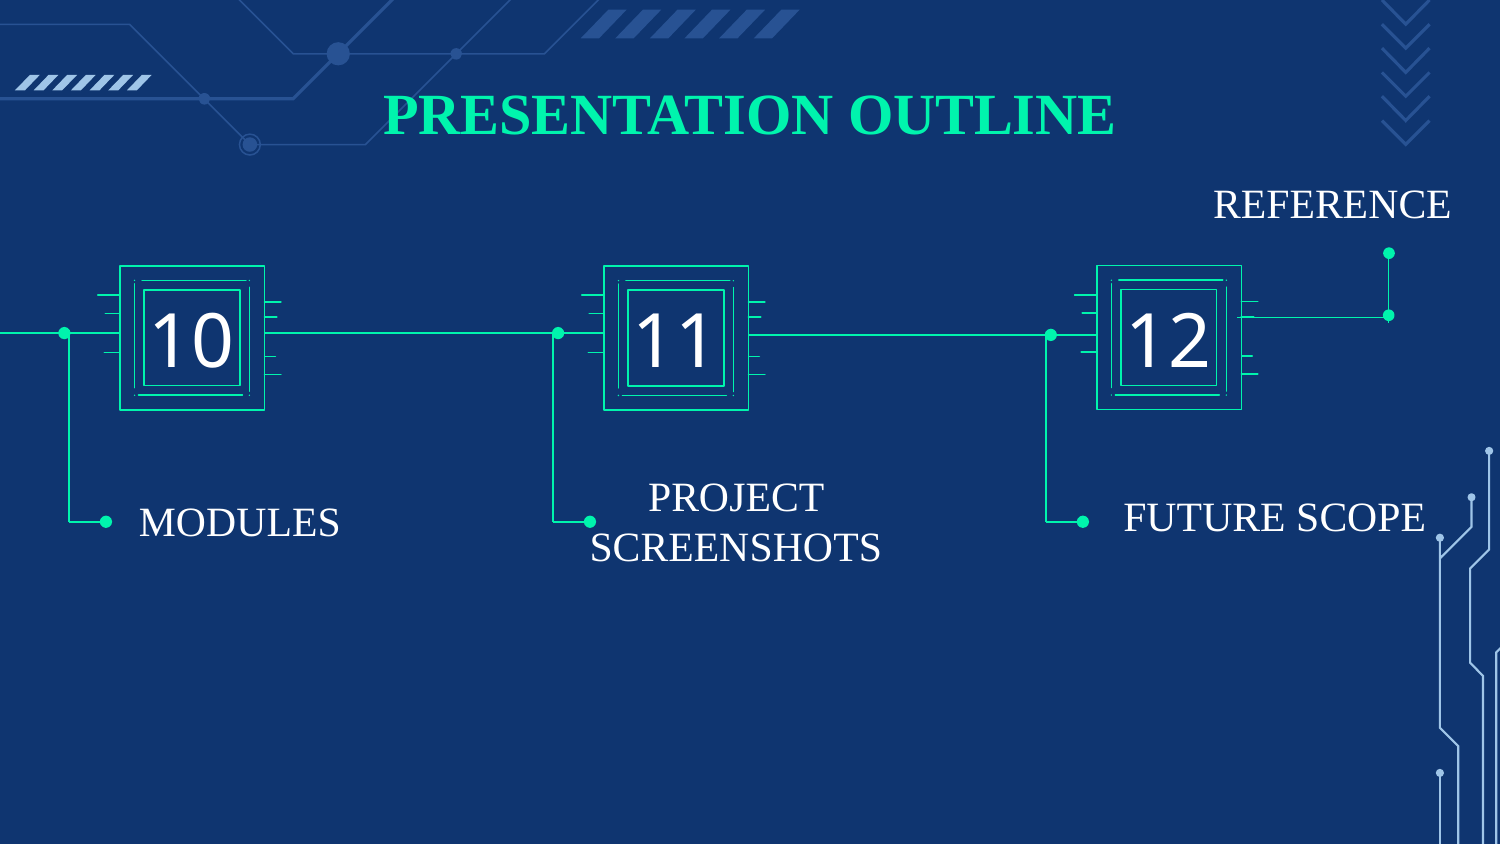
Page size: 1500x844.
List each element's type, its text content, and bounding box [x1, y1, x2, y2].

text_box REFERENCE [1168, 132, 1500, 271]
title PROJECT SCREENSHOTS [510, 451, 962, 589]
title 11 [627, 290, 724, 386]
title 12 [1120, 290, 1217, 386]
title FUTURE SCOPE [1120, 440, 1430, 589]
title MODULES [48, 464, 432, 575]
title 10 [144, 290, 240, 386]
title PRESENTATION OUTLINE [118, 75, 1382, 156]
text_box [1383, 247, 1395, 257]
